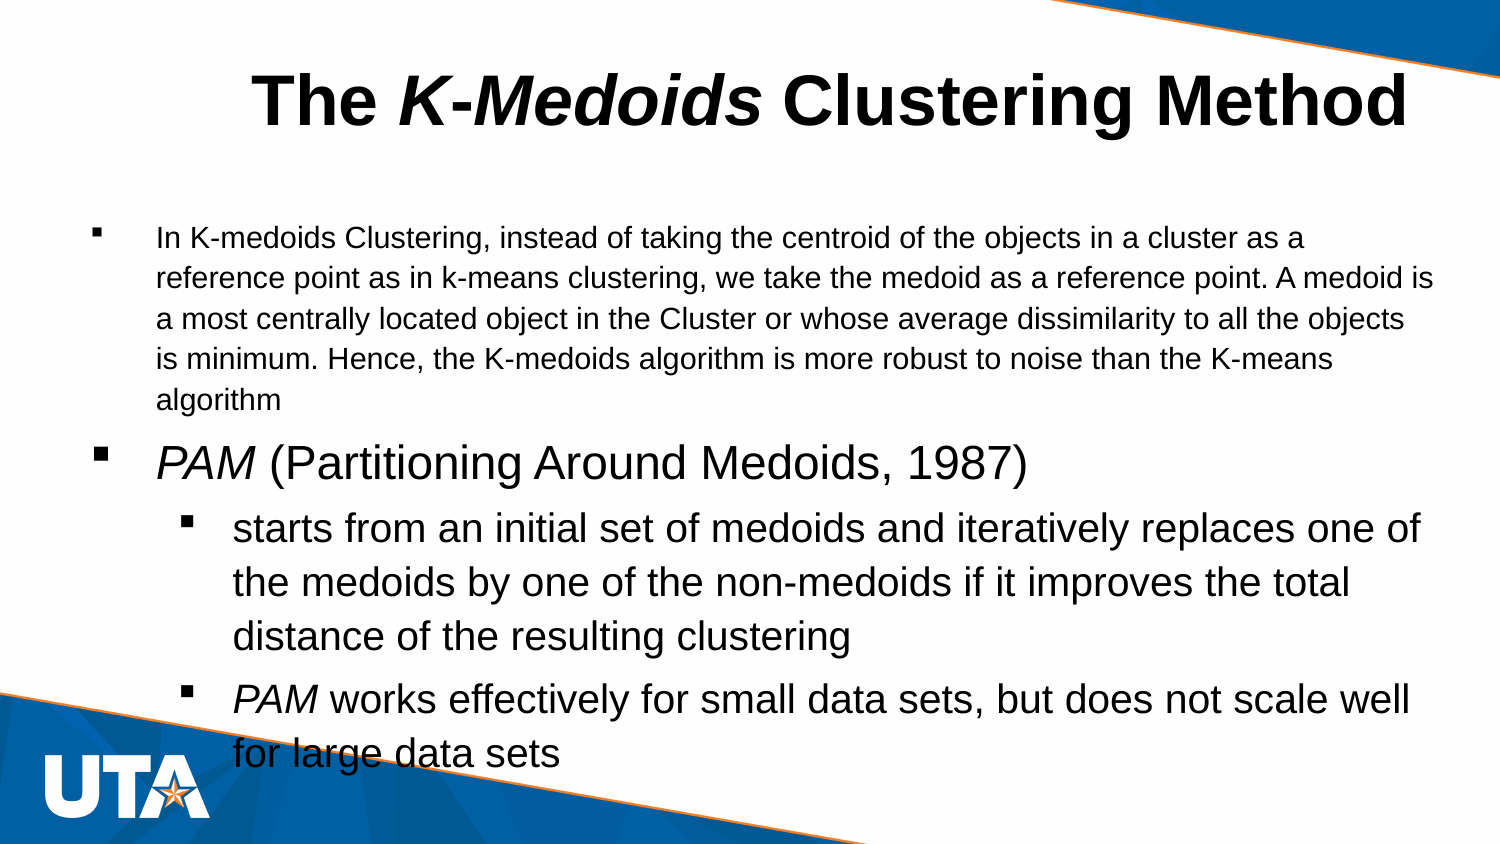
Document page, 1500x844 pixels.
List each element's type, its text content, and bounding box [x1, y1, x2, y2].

title The K-Medoids Clustering Method [198, 46, 1463, 149]
picture [0, 0, 1500, 844]
list In K-medoids Clustering, instead of taking the centroid of the objects in a cluster as a reference point as in k-means clustering, we take the medoid as a reference point. A medoid is a most centrally located object in the Cluster or whose average dissimilarity to all the objects is minimum. Hence, the K-medoids algorithm is more robust to noise than the K-means algorithm PAM (Partitioning Around Medoids, 1987) starts from an initial set of medoids and iteratively replaces one of the medoids by one of the non-medoids if it improves the total distance of the resulting clustering PAM works effectively for small data sets, but does not scale well for large data sets [75, 206, 1450, 788]
